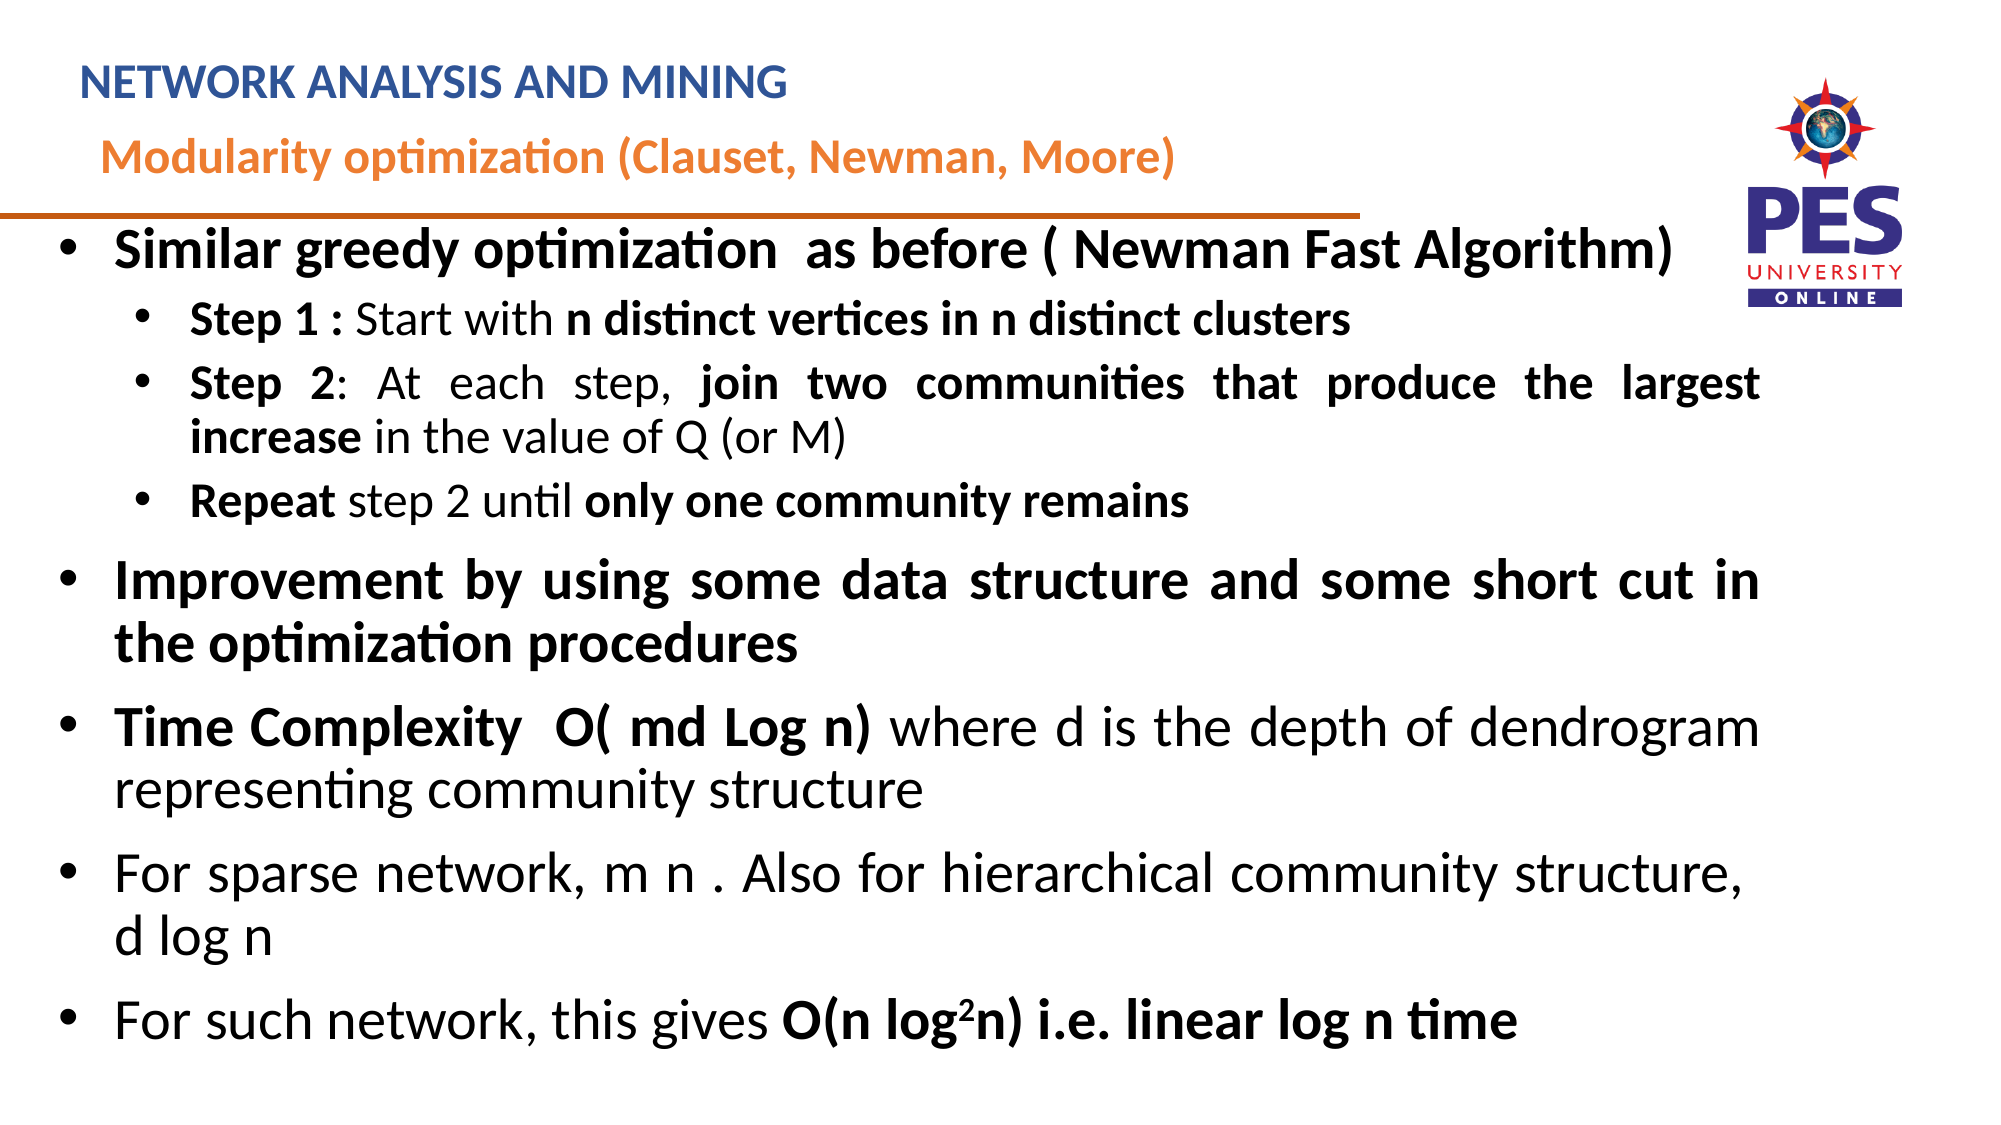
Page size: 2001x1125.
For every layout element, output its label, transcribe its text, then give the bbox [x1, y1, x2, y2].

picture [1748, 76, 1902, 307]
text_box Modularity optimization (Clauset, Newman, Moore) [84, 116, 1489, 191]
text_box NETWORK ANALYSIS AND MINING [64, 41, 1295, 117]
